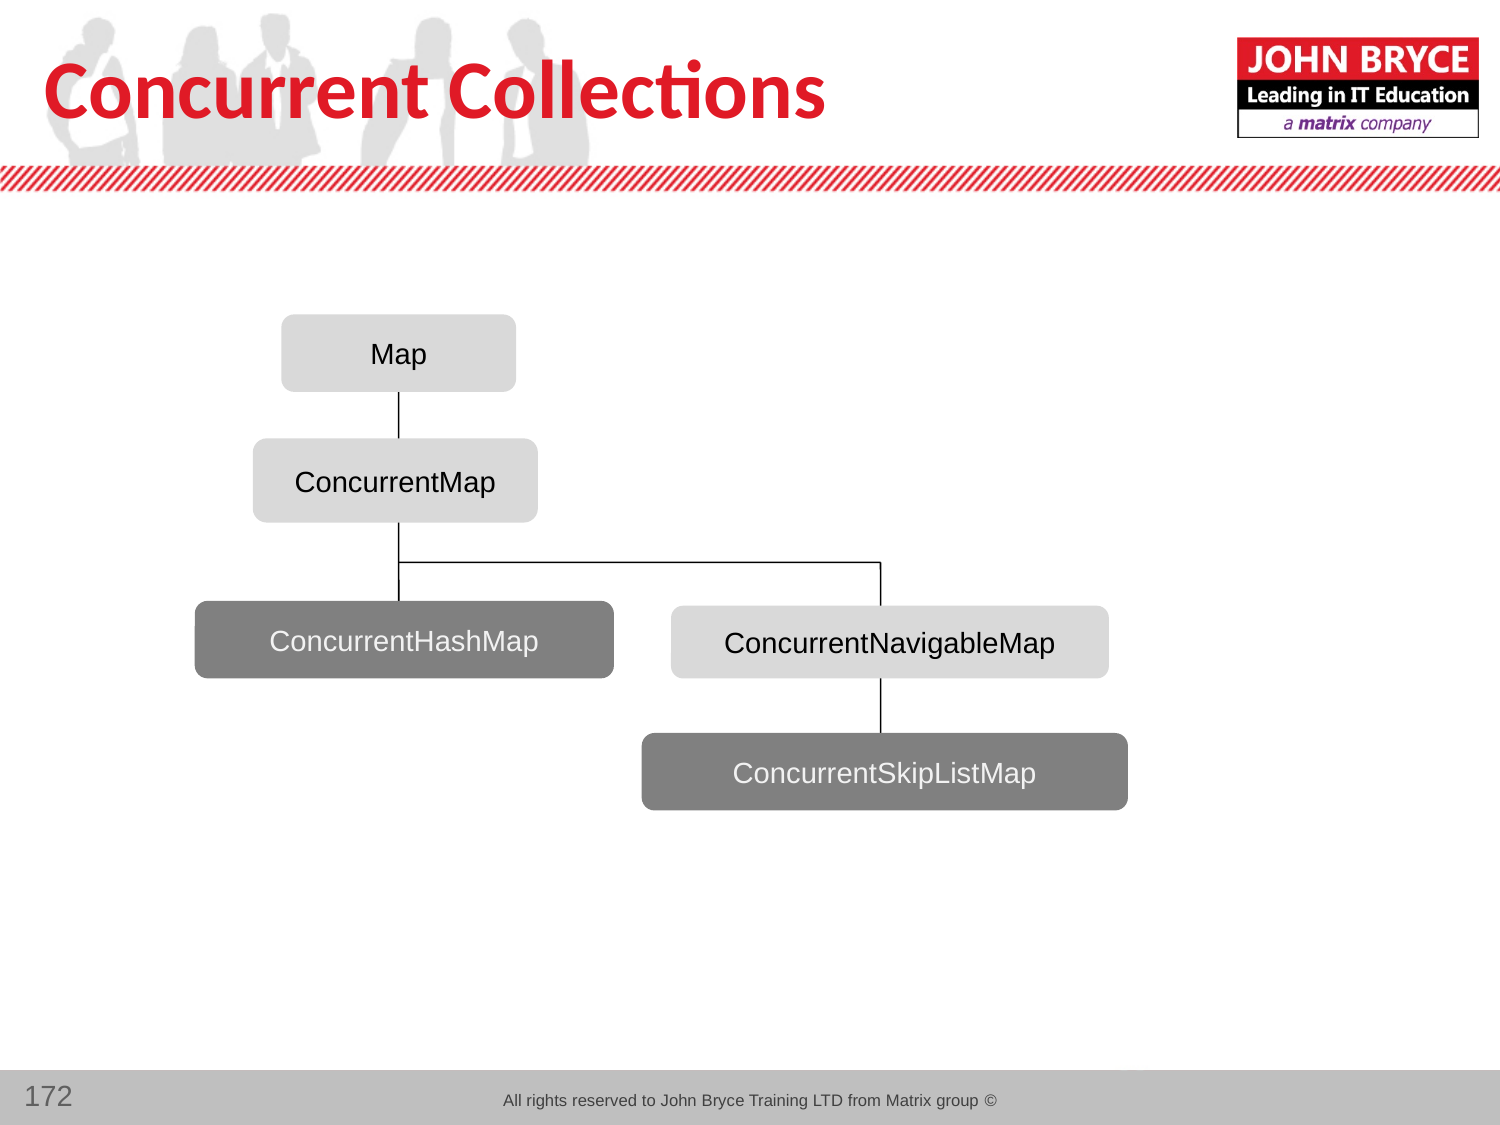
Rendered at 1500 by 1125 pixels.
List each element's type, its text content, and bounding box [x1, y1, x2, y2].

title Concurrent Collections [29, 21, 1235, 150]
picture [0, 0, 1500, 1070]
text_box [194, 314, 1129, 811]
